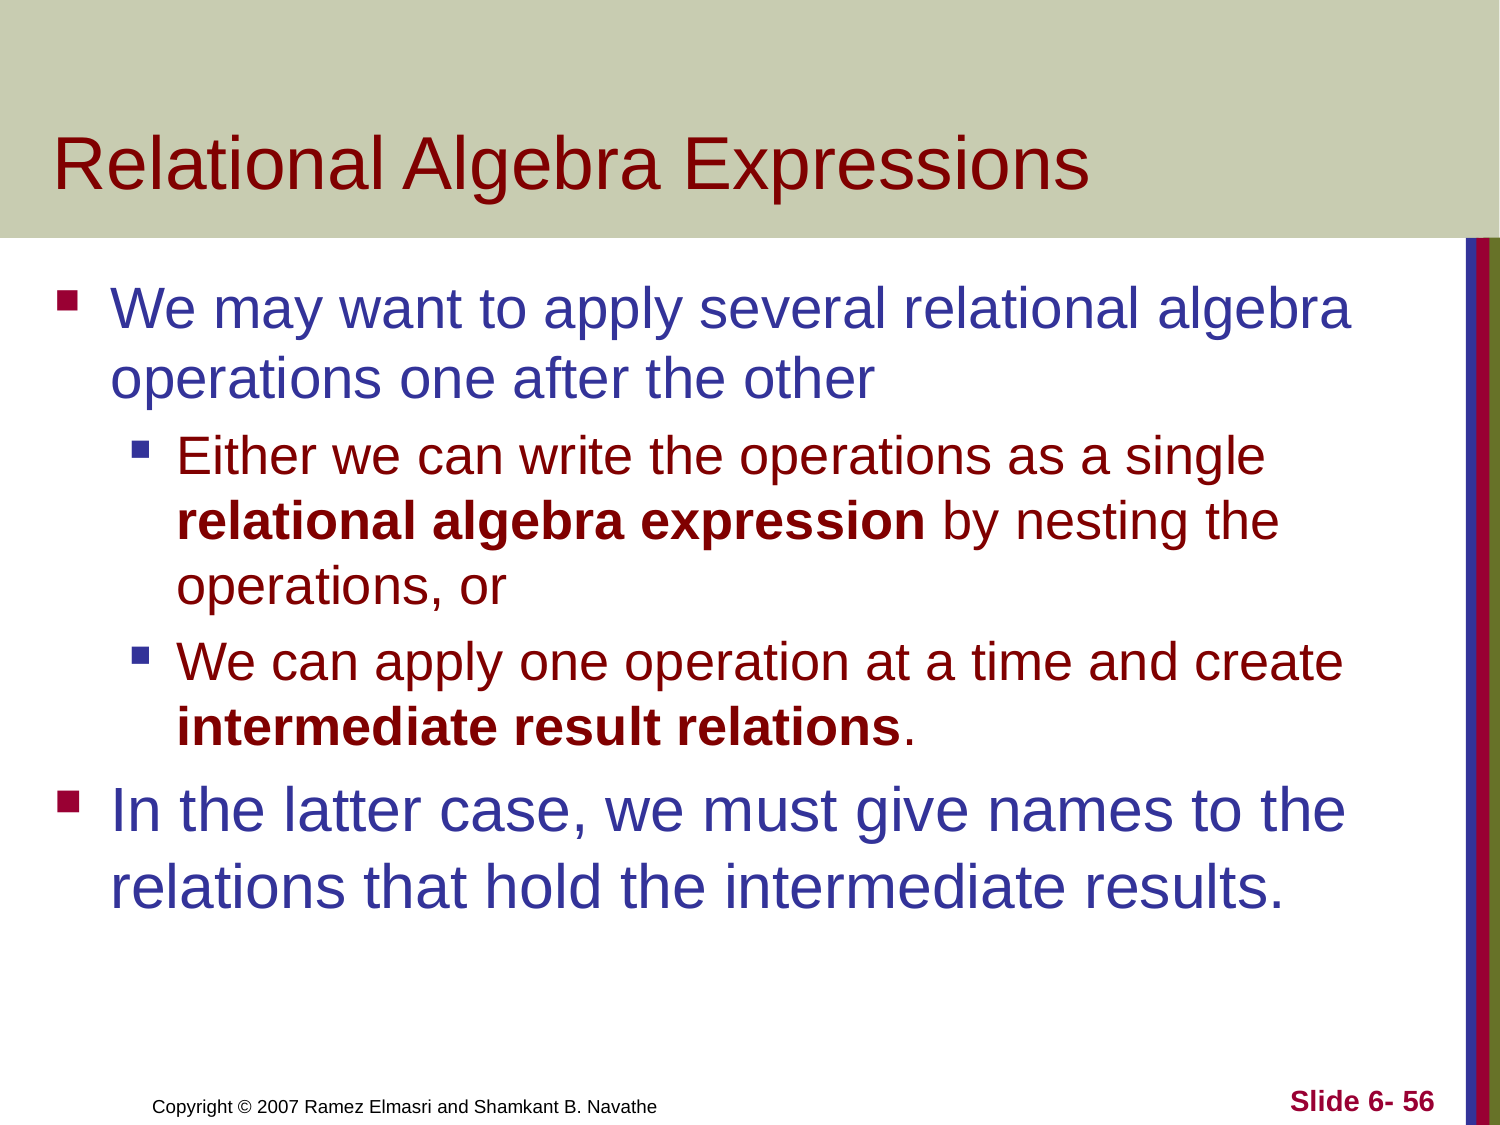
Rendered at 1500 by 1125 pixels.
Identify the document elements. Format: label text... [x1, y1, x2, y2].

list We may want to apply several relational algebra operations one after the other Either we can write the operations as a single relational algebra expression by nesting the operations, or We can apply one operation at a time and create intermediate result relations. In the latter case, we must give names to the relations that hold the intermediate results. [39, 262, 1401, 1013]
title Relational Algebra Expressions [37, 49, 1317, 213]
slide_number Slide 6- 56 [1137, 1049, 1451, 1125]
